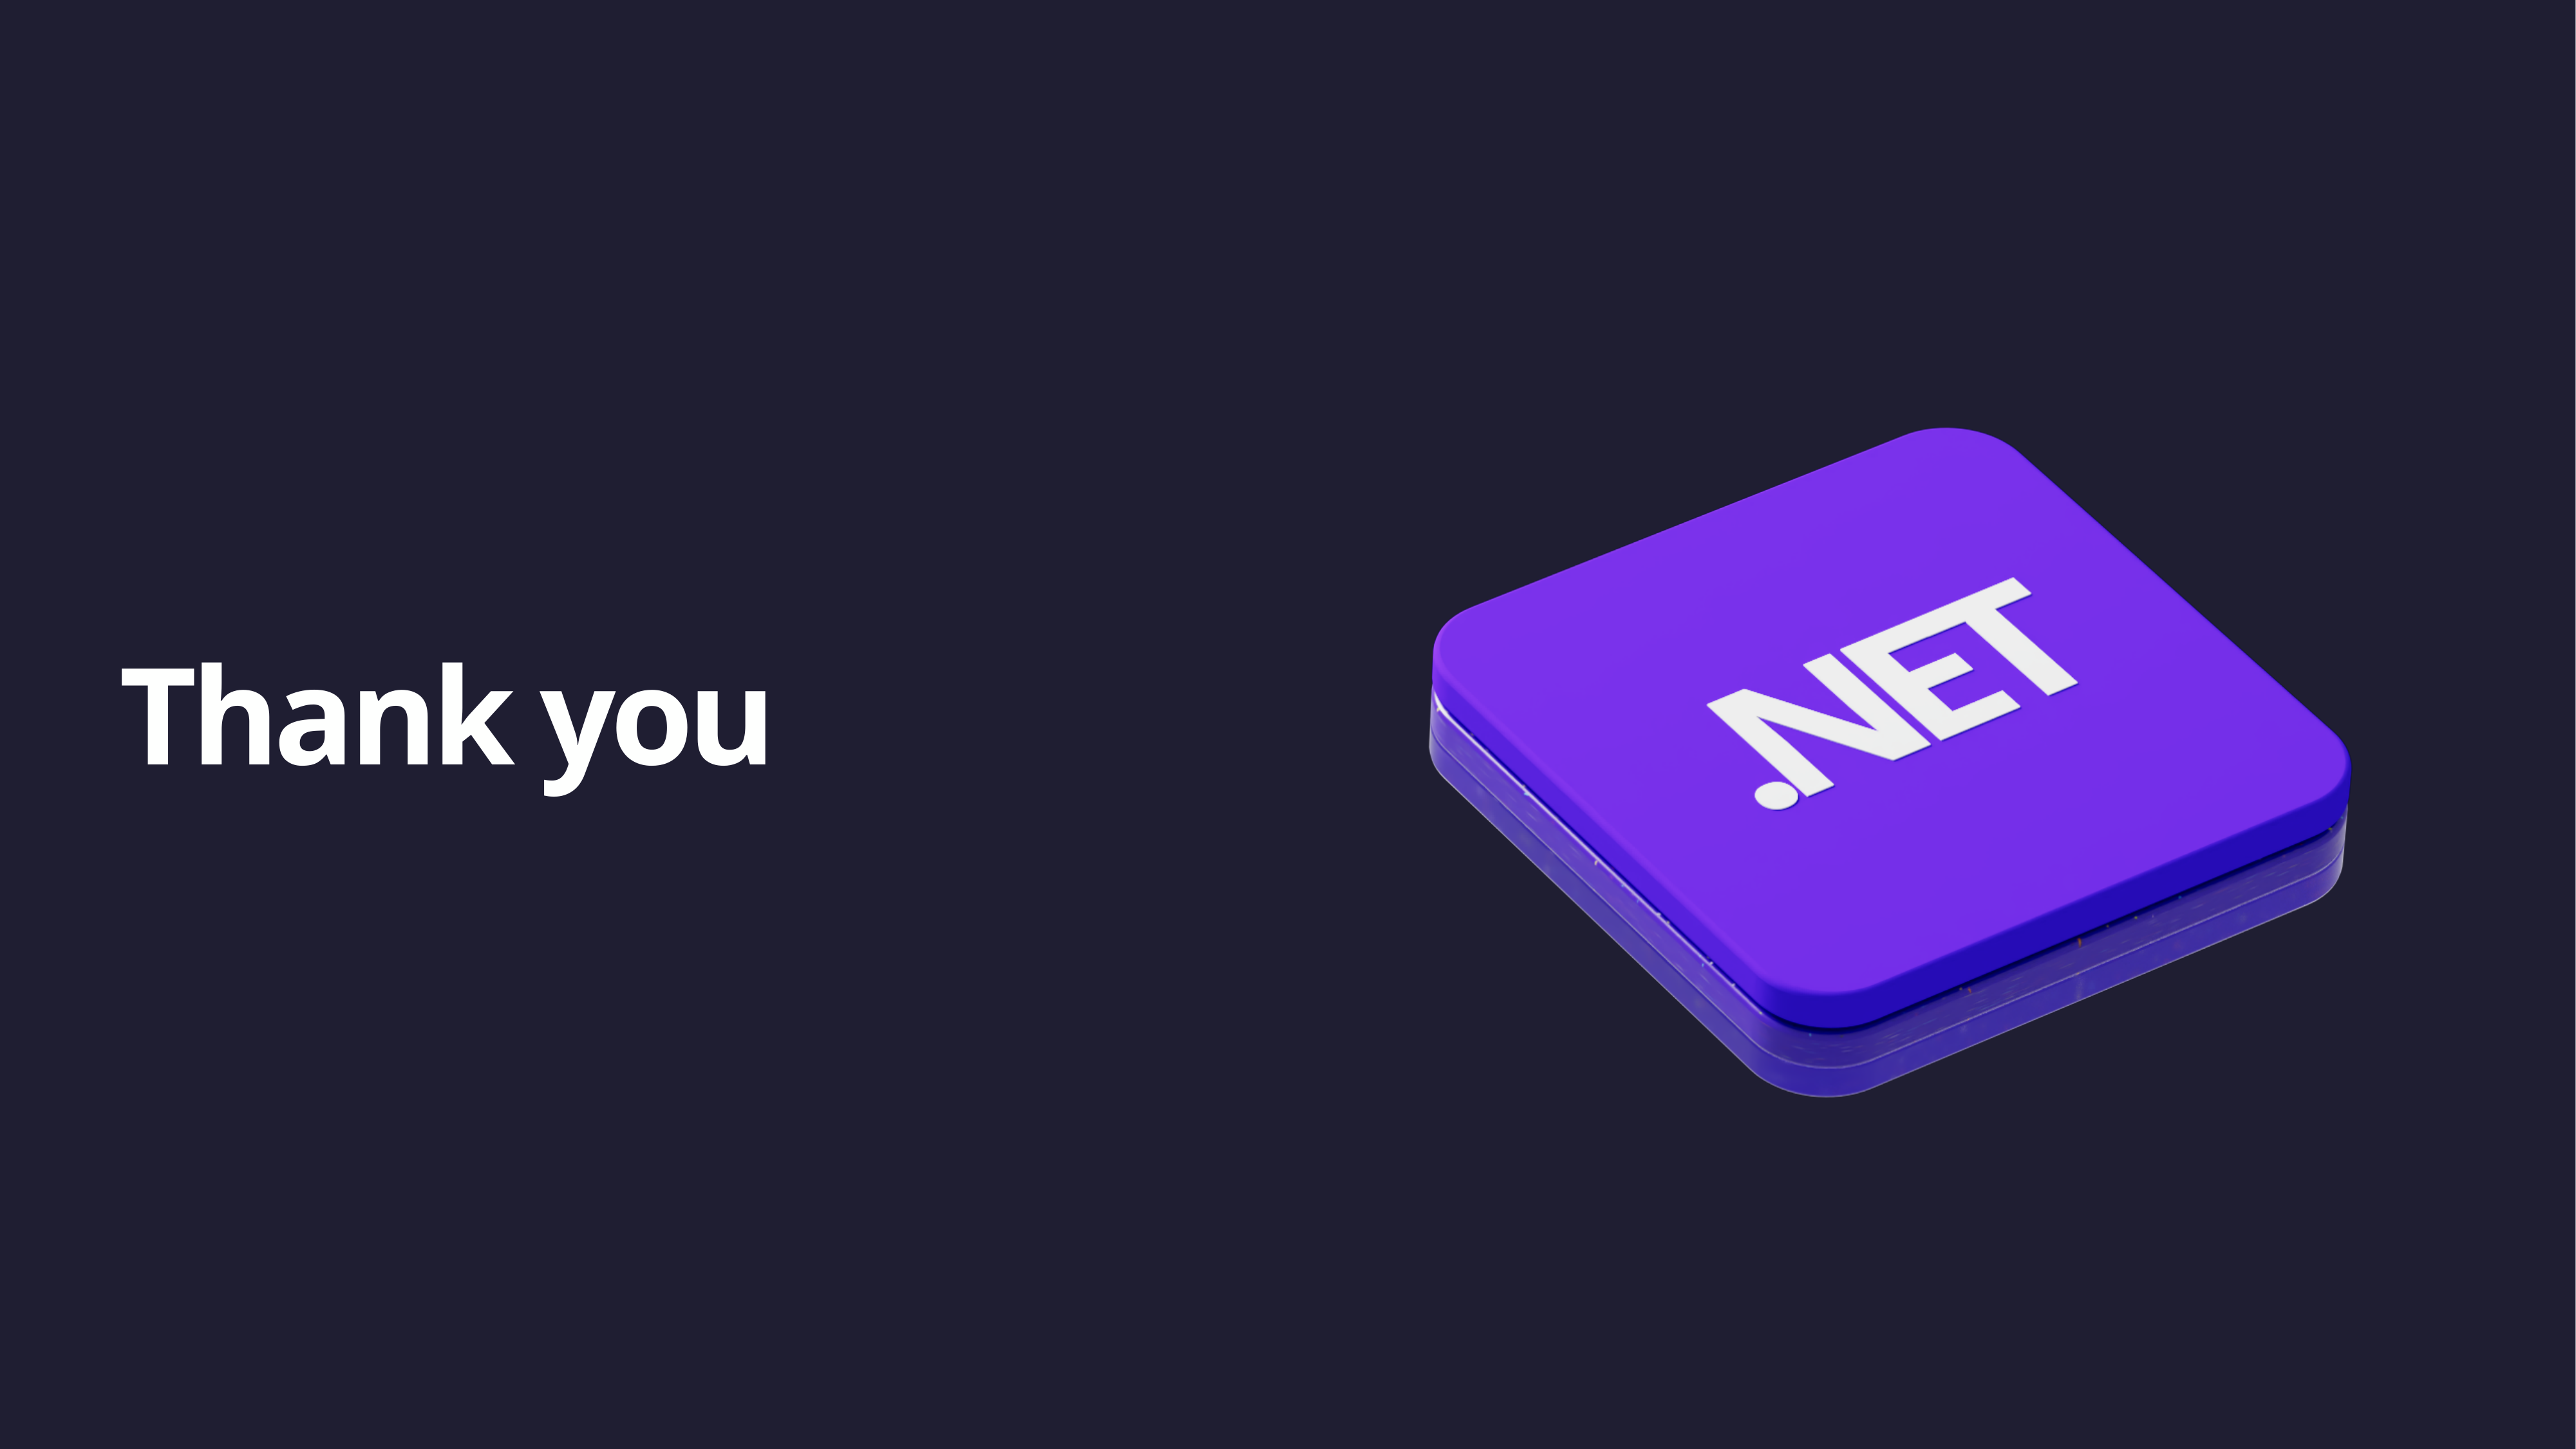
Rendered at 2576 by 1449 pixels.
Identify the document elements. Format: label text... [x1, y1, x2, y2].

picture [644, 197, 2576, 1284]
list Thank you [109, 642, 851, 779]
